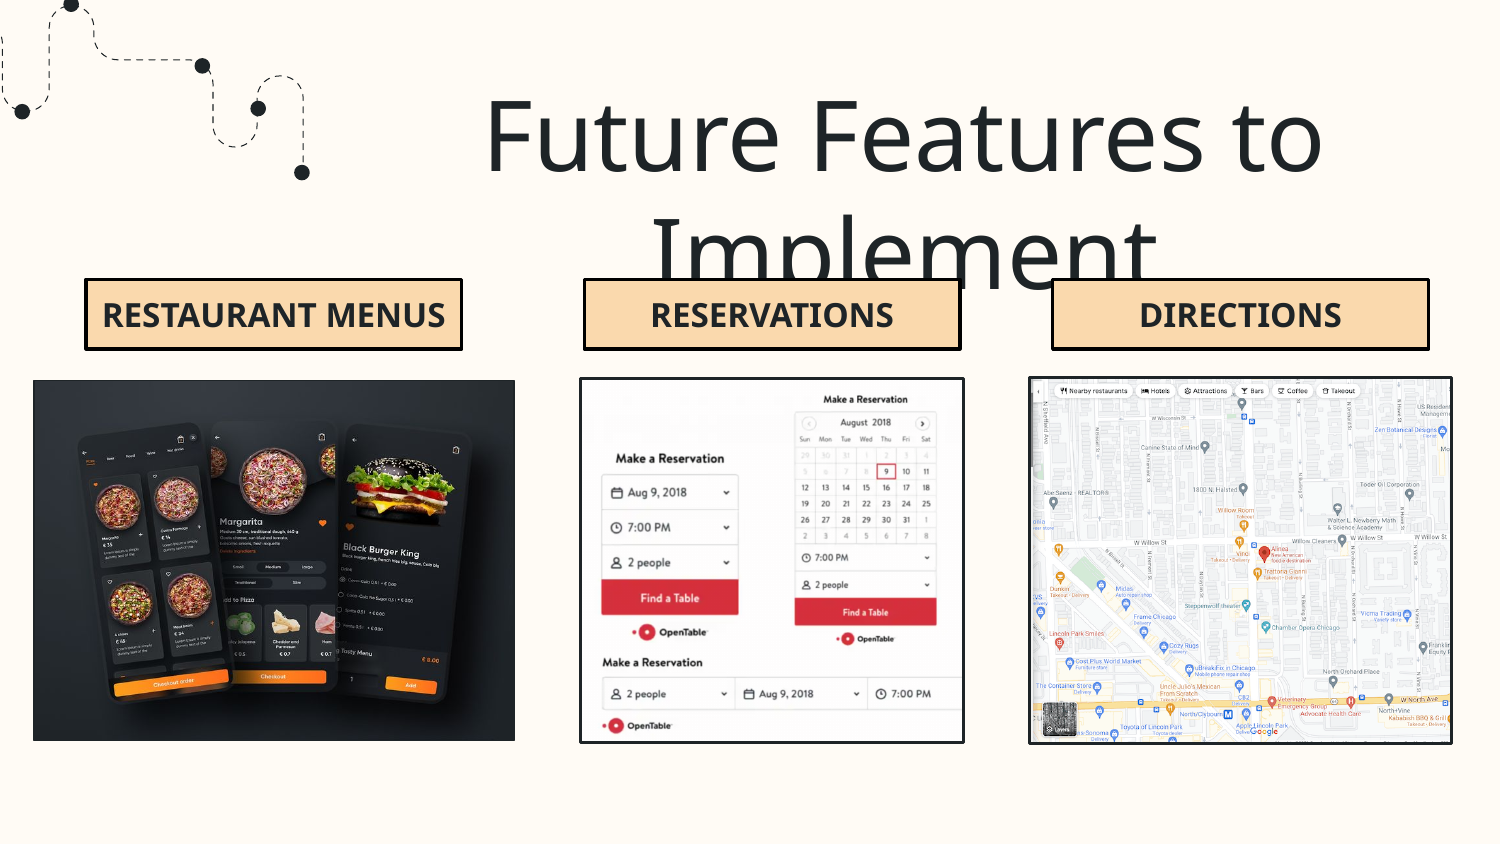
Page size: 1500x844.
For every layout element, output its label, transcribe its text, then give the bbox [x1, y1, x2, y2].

picture [581, 380, 963, 742]
text_box RESTAURANT MENUS [85, 279, 462, 350]
text_box RESERVATIONS [584, 279, 961, 350]
title Future Features to Implement [309, 58, 1500, 215]
picture [34, 381, 514, 741]
text_box DIRECTIONS [1052, 279, 1429, 350]
picture [1030, 378, 1451, 743]
